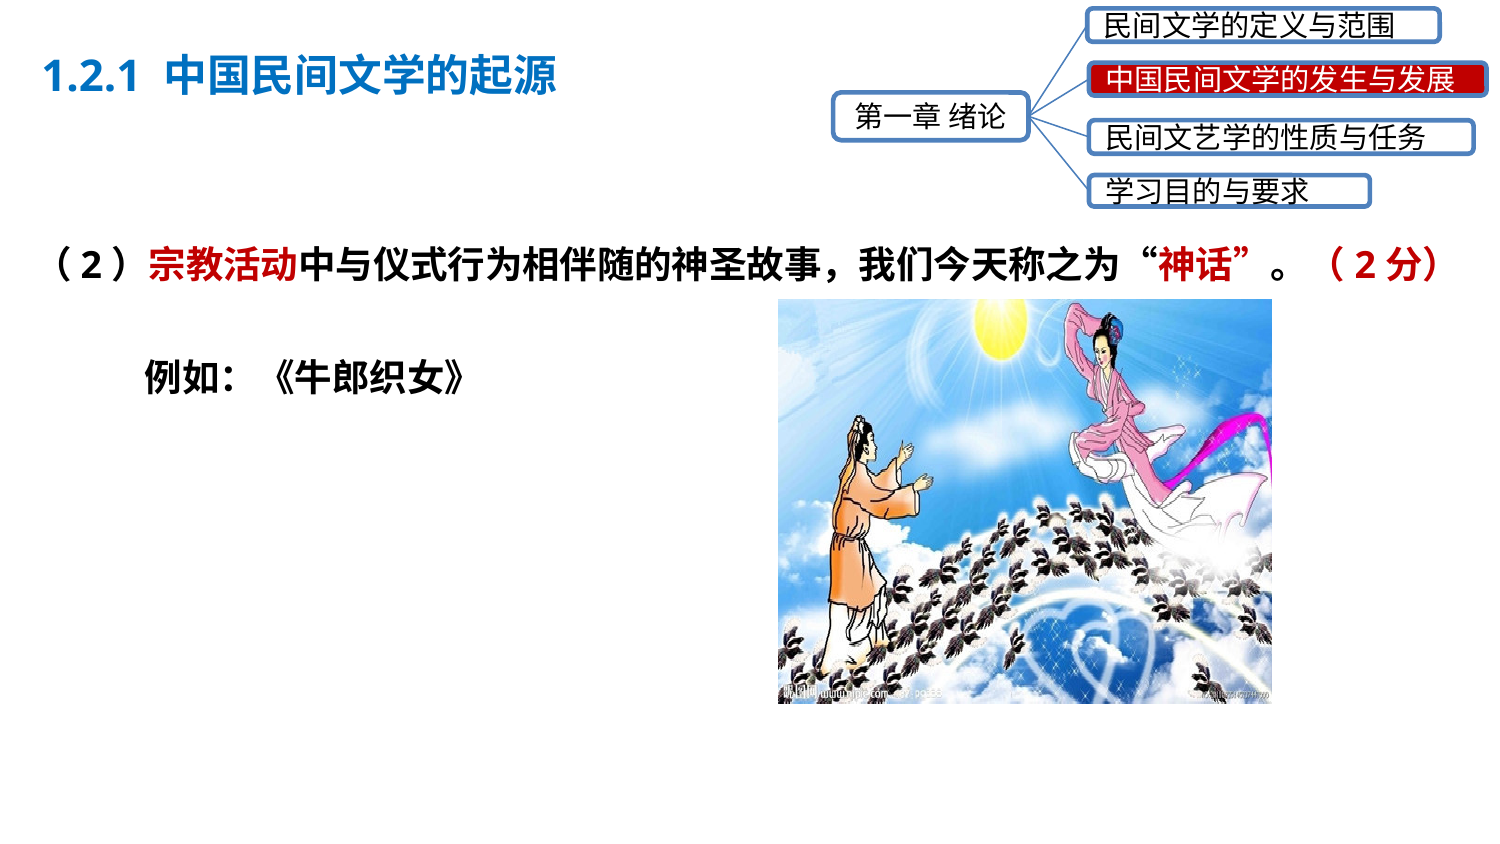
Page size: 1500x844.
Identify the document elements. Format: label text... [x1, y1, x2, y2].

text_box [832, 8, 1487, 207]
text_box 例如：《牛郎织女》 [133, 325, 698, 405]
picture [778, 299, 1272, 704]
text_box 1.2.1 中国民间文学的起源 [30, 15, 827, 106]
text_box （2）宗教活动中与仪式行为相伴随的神圣故事，我们今天称之为“神话”。（2分） [22, 212, 1474, 292]
